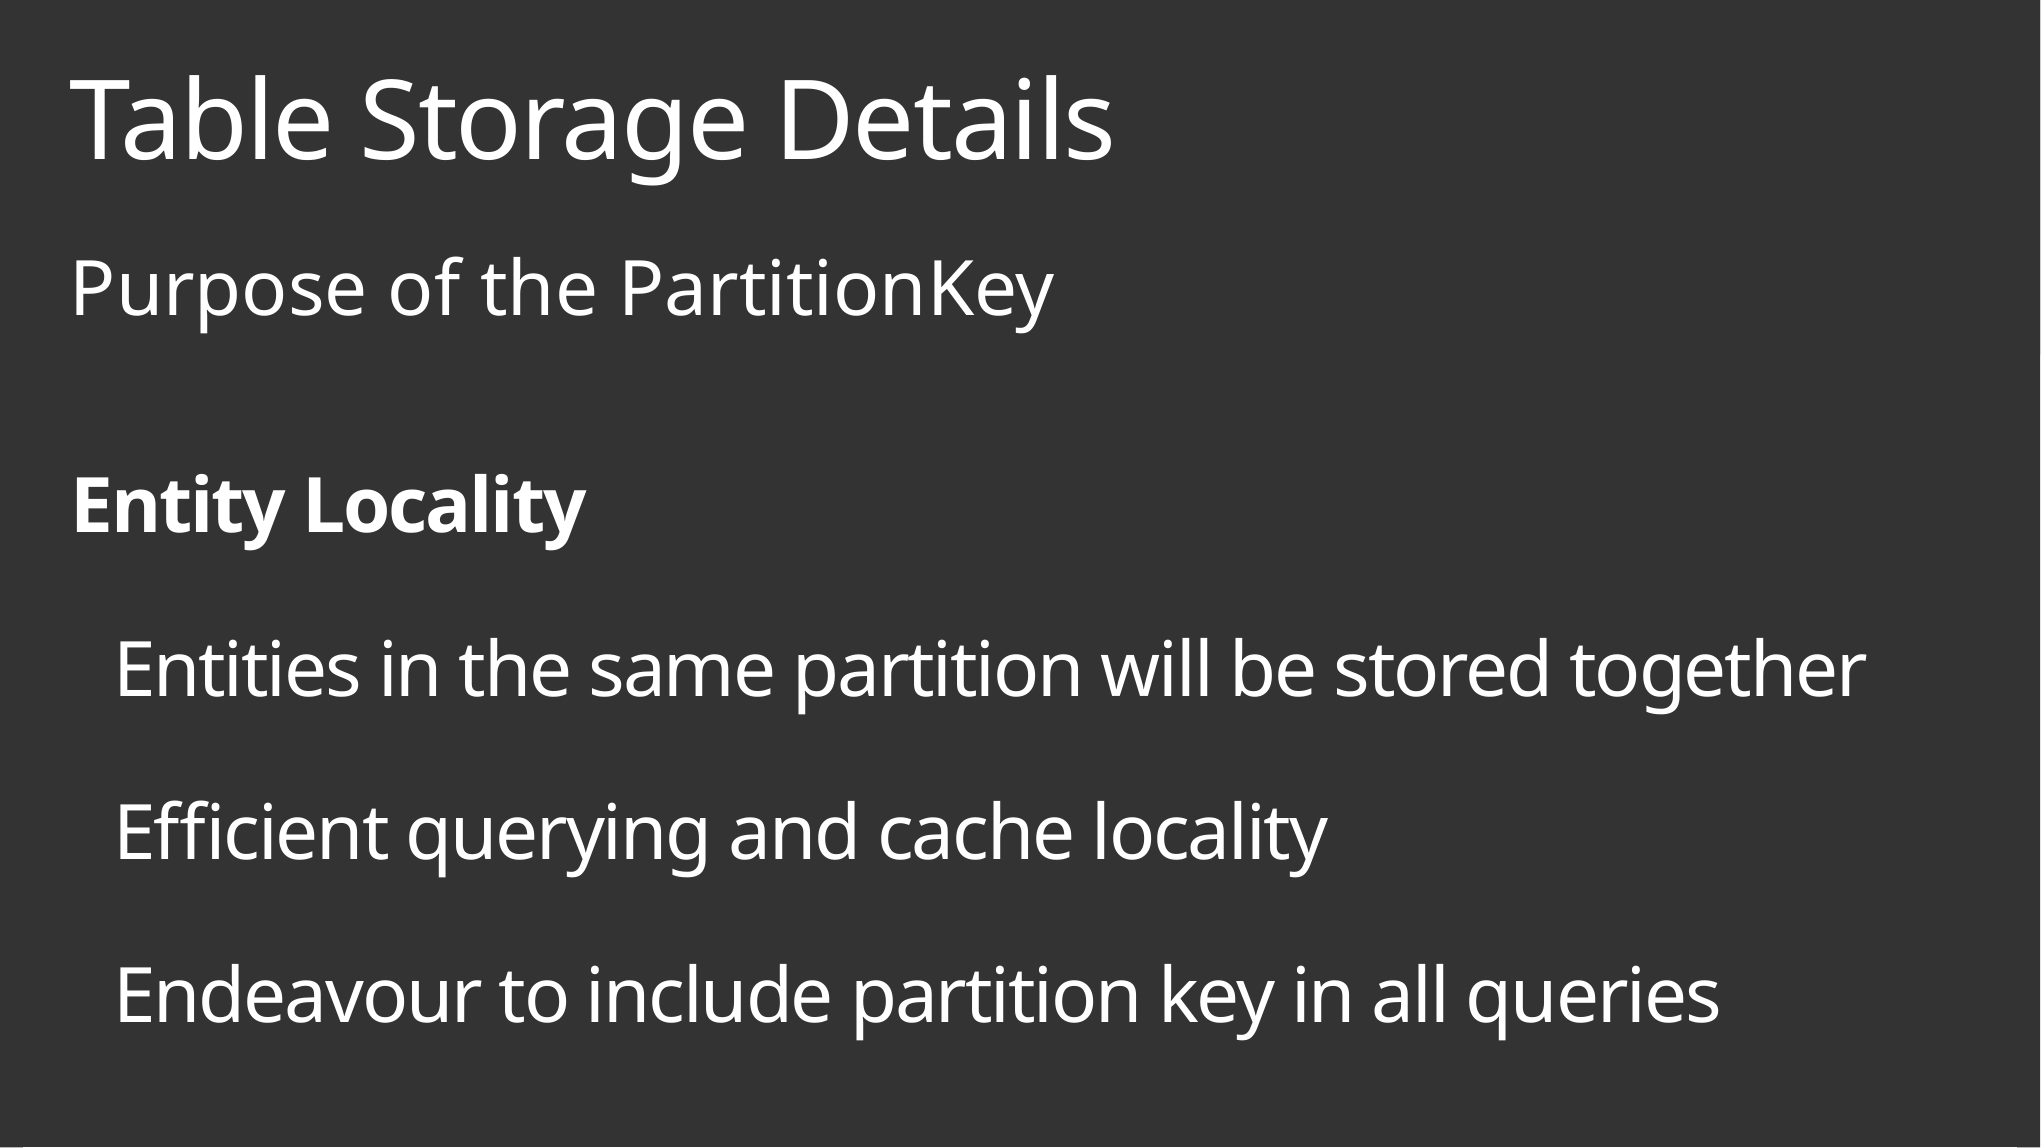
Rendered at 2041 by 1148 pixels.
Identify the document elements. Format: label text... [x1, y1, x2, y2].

list Purpose of the PartitionKey [45, 234, 1699, 349]
title Table Storage Details [45, 49, 1699, 204]
list Entity Locality Entities in the same partition will be stored together Efficient querying and cache locality Endeavour to include partition key in all queries [46, 395, 2030, 1058]
